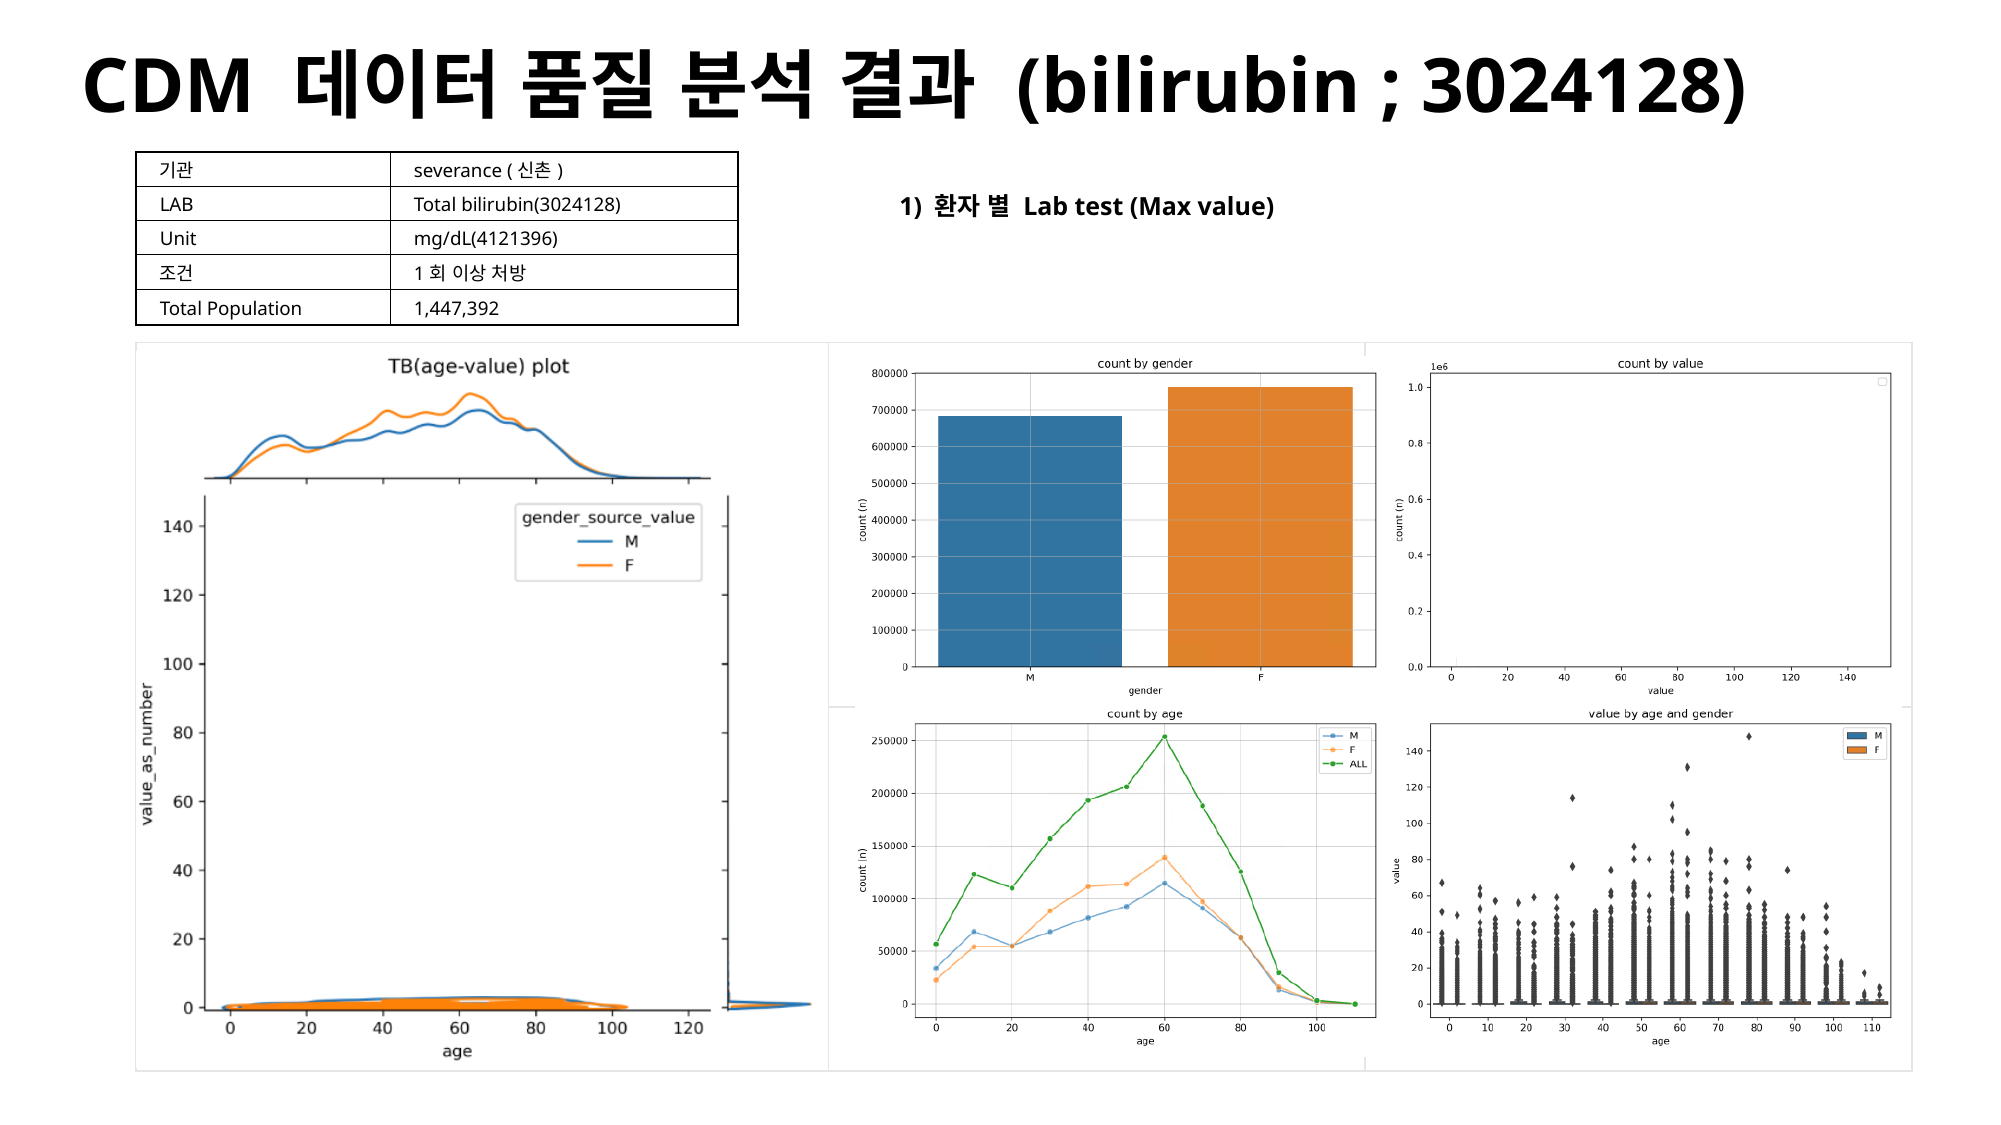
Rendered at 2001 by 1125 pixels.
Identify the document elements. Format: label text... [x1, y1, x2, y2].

table_cell 1,447,392 [391, 290, 737, 324]
table_header [1366, 343, 1911, 706]
table_cell Total Population [137, 290, 390, 324]
table_cell 조건 [137, 255, 390, 289]
table_cell 1회 이상 처방 [391, 255, 737, 289]
table_header severance (신촌) [391, 153, 737, 186]
table_cell [1366, 708, 1911, 1070]
picture [136, 351, 824, 1068]
table_header 기관 [137, 153, 390, 186]
table_cell LAB [137, 187, 390, 220]
table_header [829, 343, 1364, 706]
text_box 1) 환자 별 Lab test (Max value)​ ​ [809, 182, 1647, 258]
table_cell Unit [137, 221, 390, 254]
title CDM 데이터 품질 분석 결과 (bilirubin ; 3024128) [66, 51, 1926, 126]
table_cell Total bilirubin(3024128) [391, 187, 737, 220]
table_cell mg/dL(4121396) [391, 221, 737, 254]
picture [855, 356, 1902, 1057]
table_cell [829, 708, 1364, 1070]
table_header [137, 343, 828, 1070]
